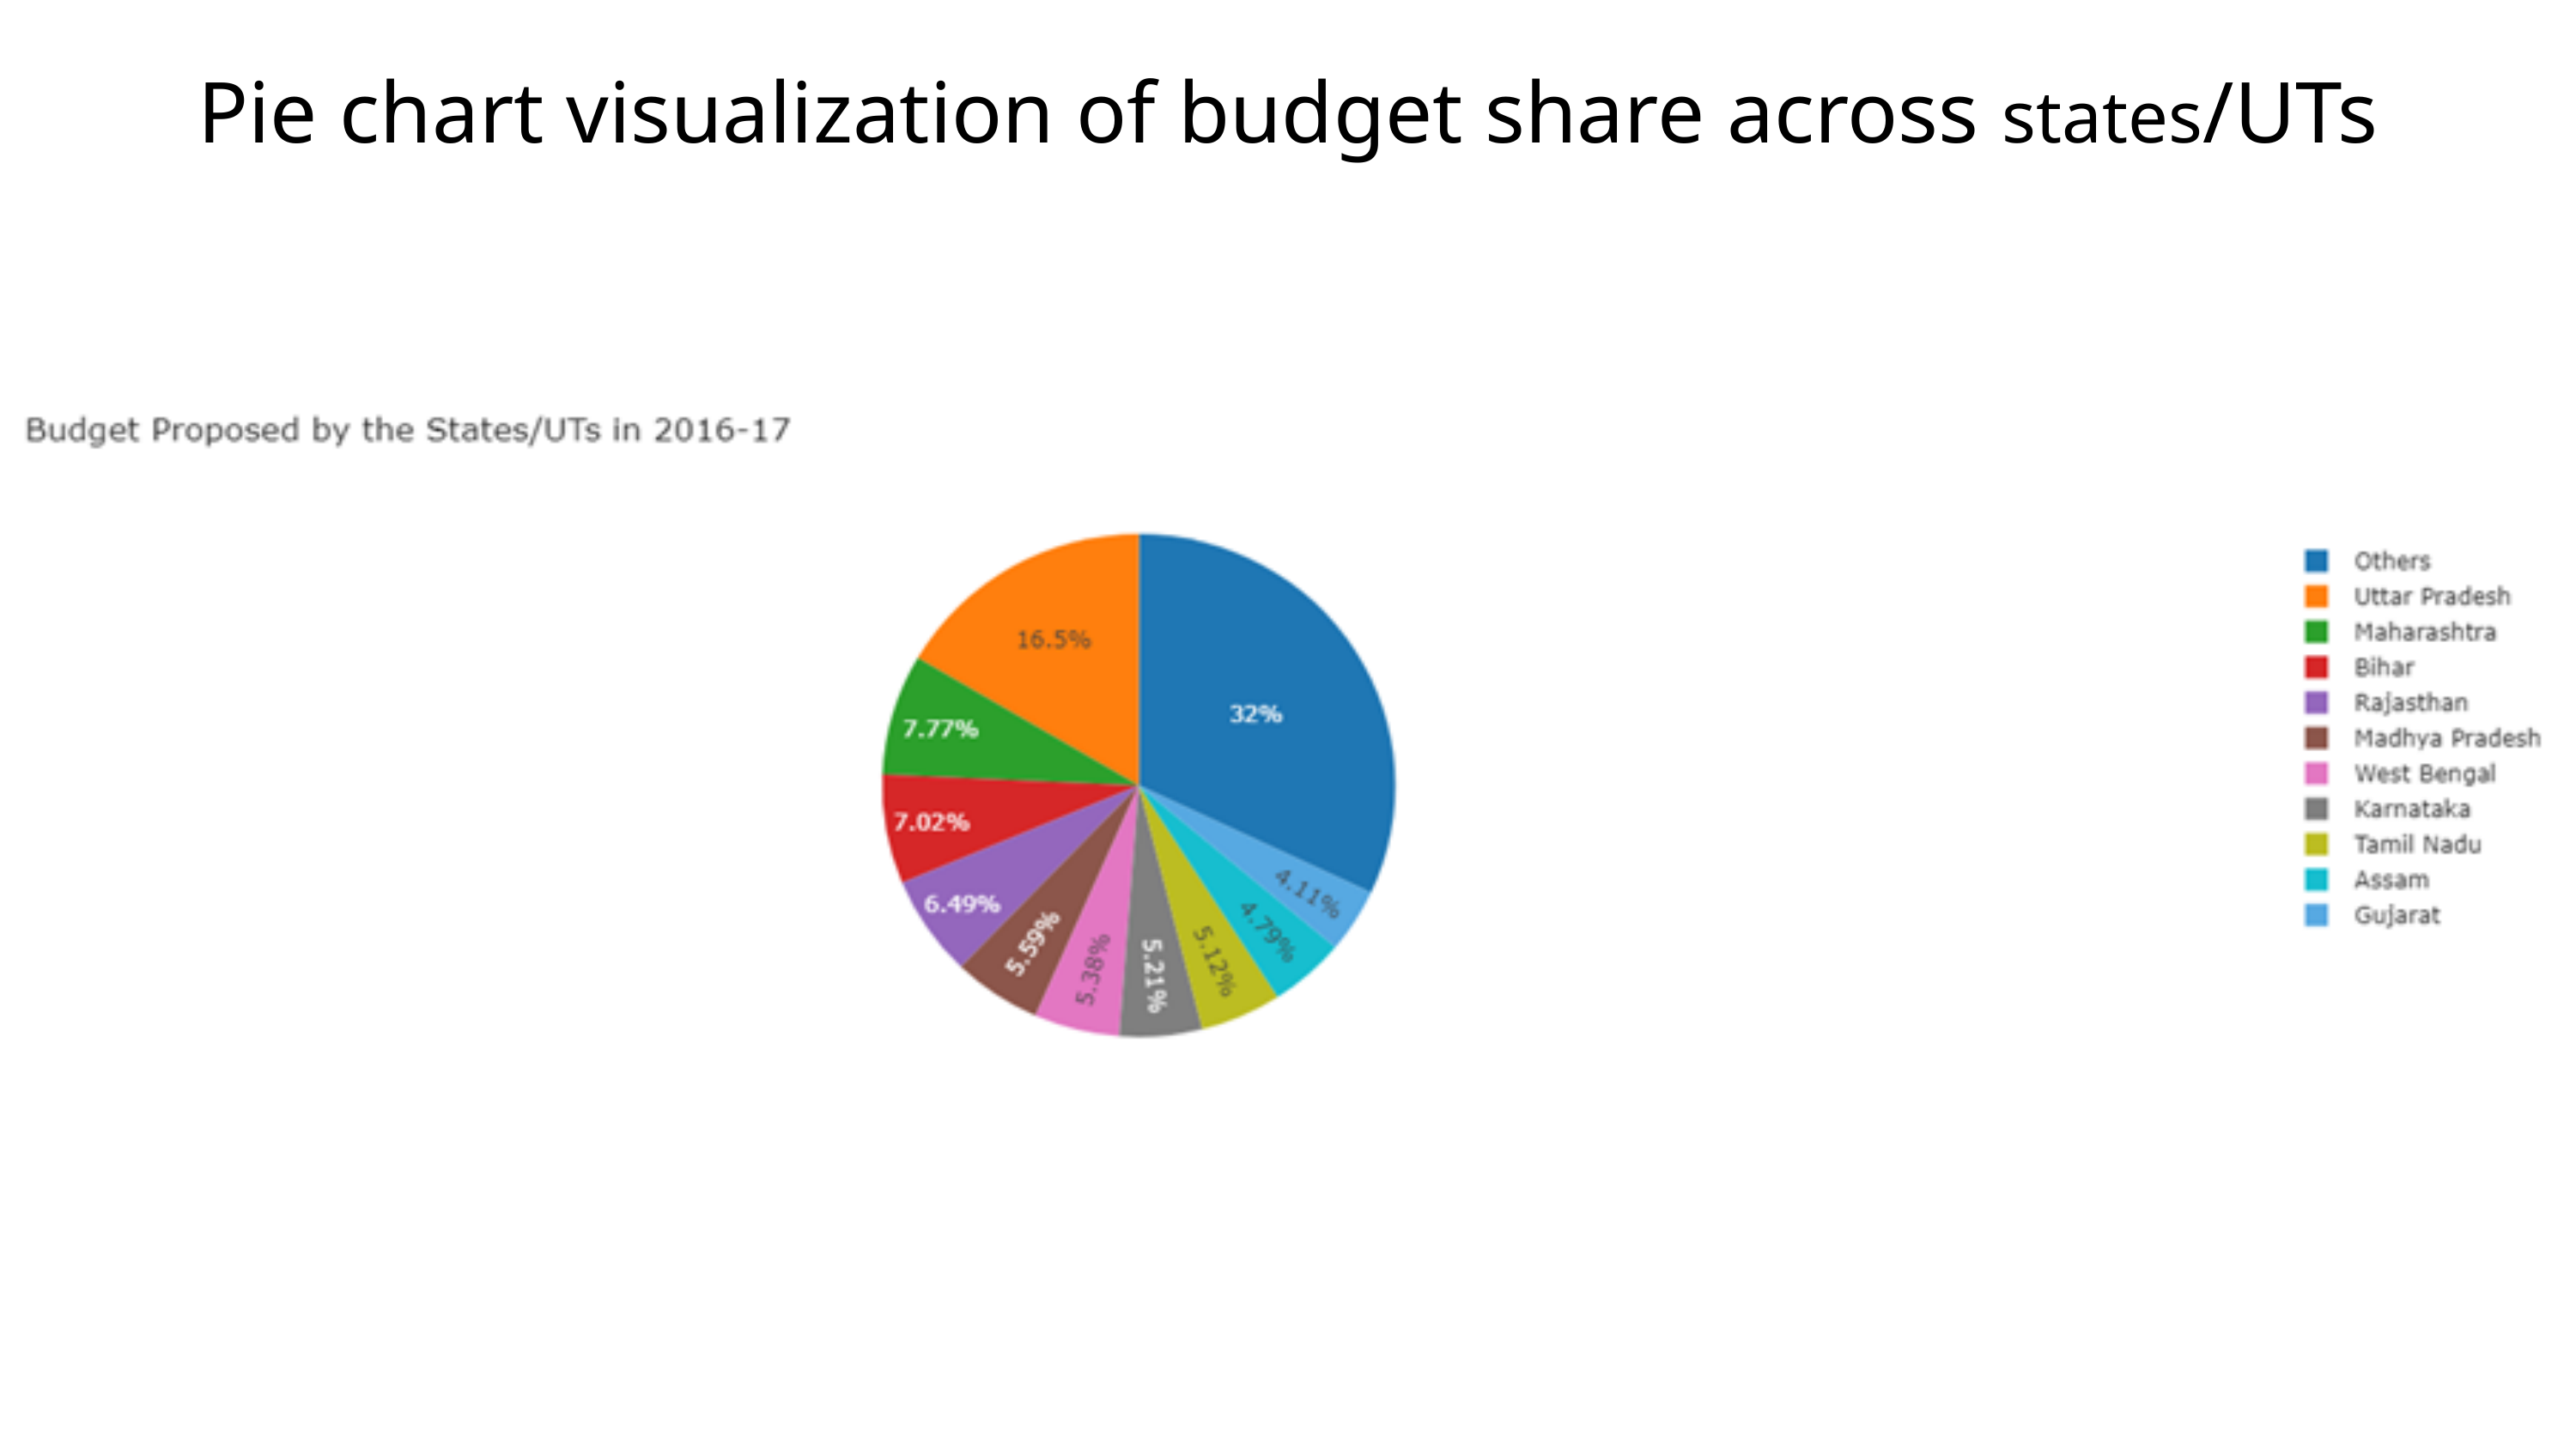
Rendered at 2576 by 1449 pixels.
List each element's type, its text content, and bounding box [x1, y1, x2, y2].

picture [0, 348, 2576, 1187]
text_box Pie chart visualization of budget share across states/UTs [134, 50, 2442, 160]
